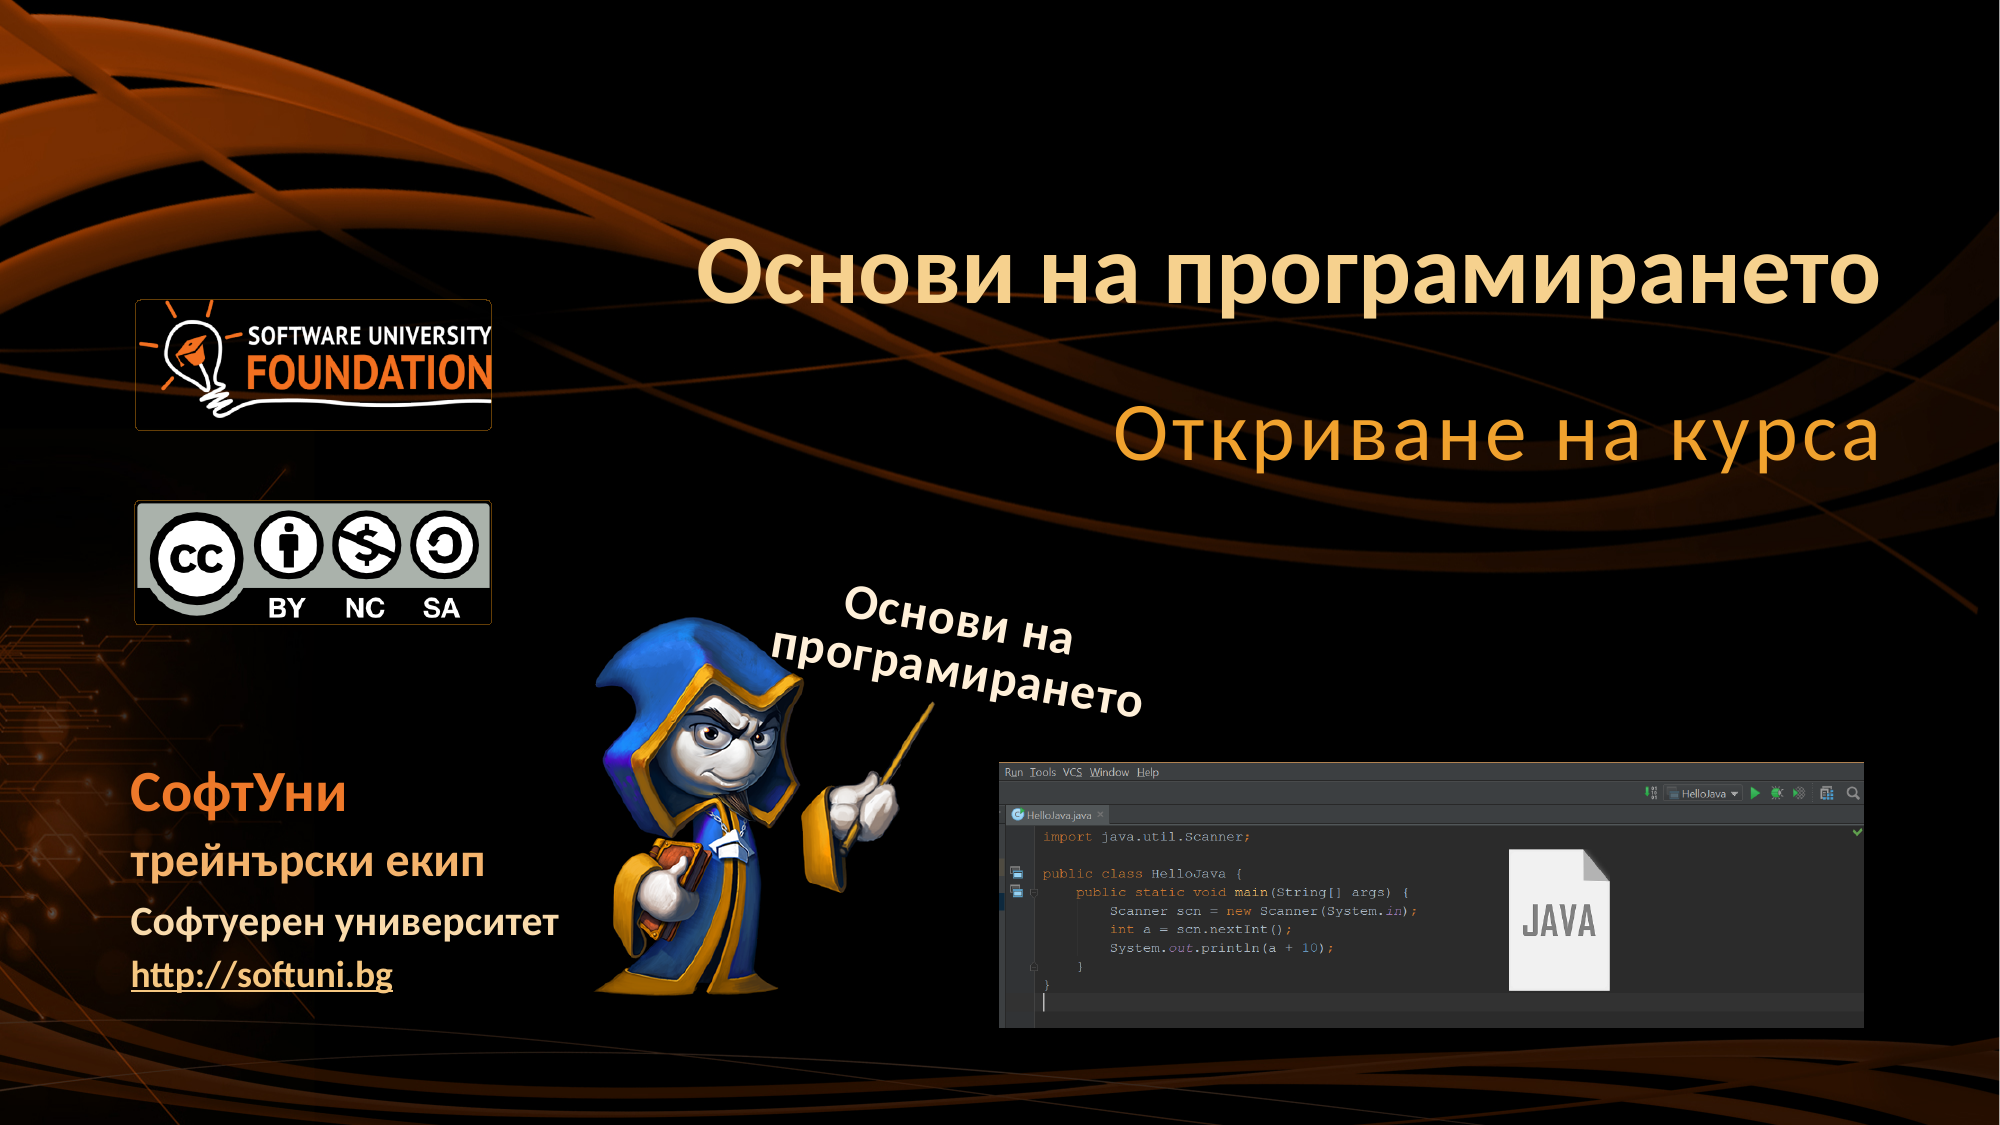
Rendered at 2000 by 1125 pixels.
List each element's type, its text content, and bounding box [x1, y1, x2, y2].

subtitle Откриване на курса [671, 372, 1883, 513]
text_box Основи на програмирането [761, 556, 1173, 739]
picture [0, 0, 2000, 1125]
list трейнърски екип [124, 819, 587, 886]
list Софтуерен университет [124, 886, 587, 942]
list http://softuni.bg [124, 942, 587, 1000]
list СофтУни [124, 742, 587, 819]
title Основи на програмирането [587, 174, 1883, 368]
